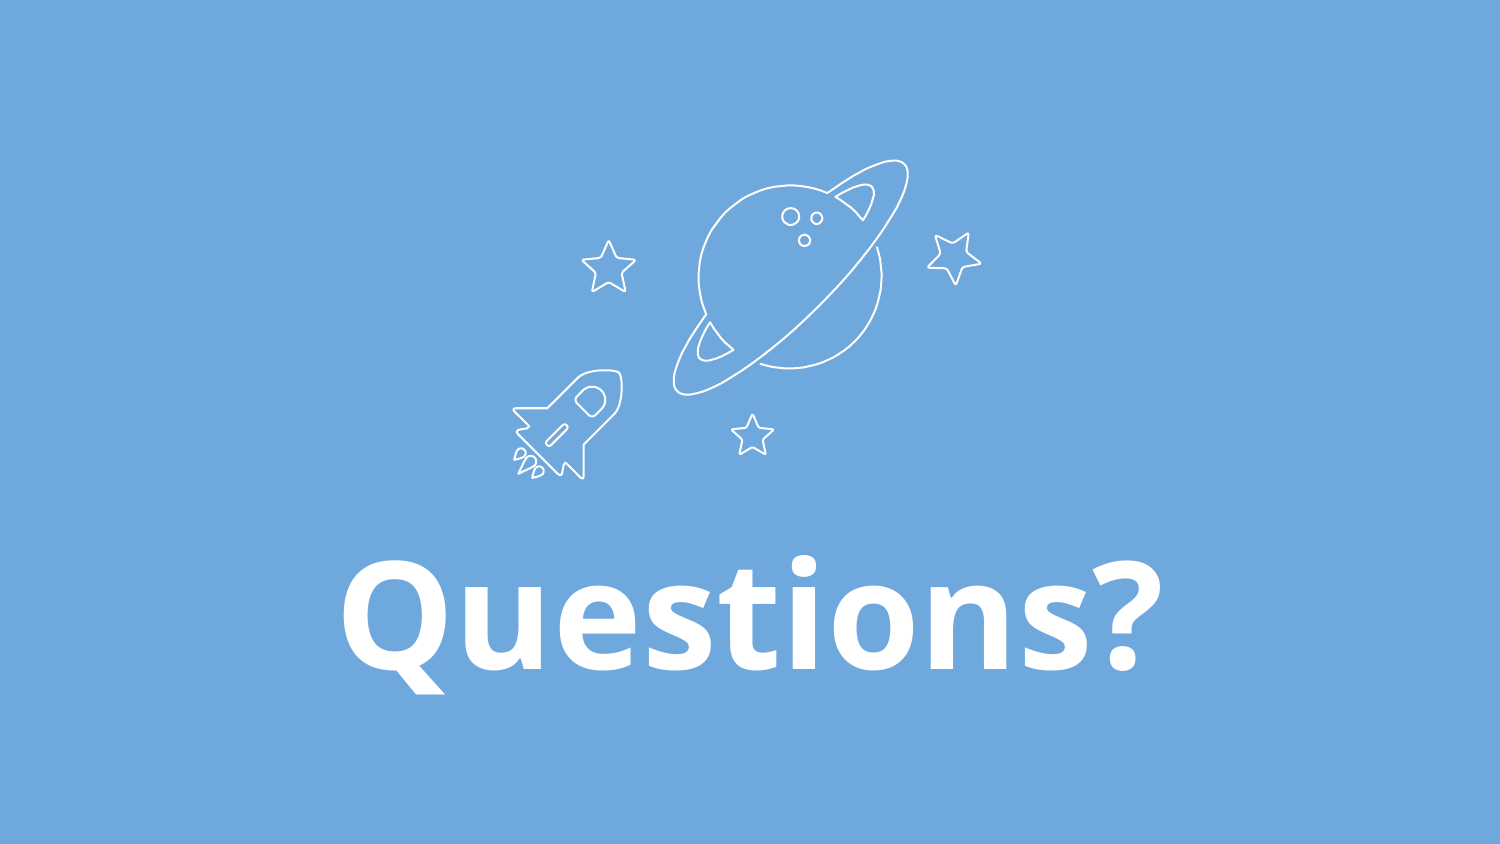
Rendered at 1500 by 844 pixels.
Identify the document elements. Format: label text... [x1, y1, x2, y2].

title Questions? [112, 504, 1388, 695]
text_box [673, 160, 908, 395]
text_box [513, 370, 622, 479]
